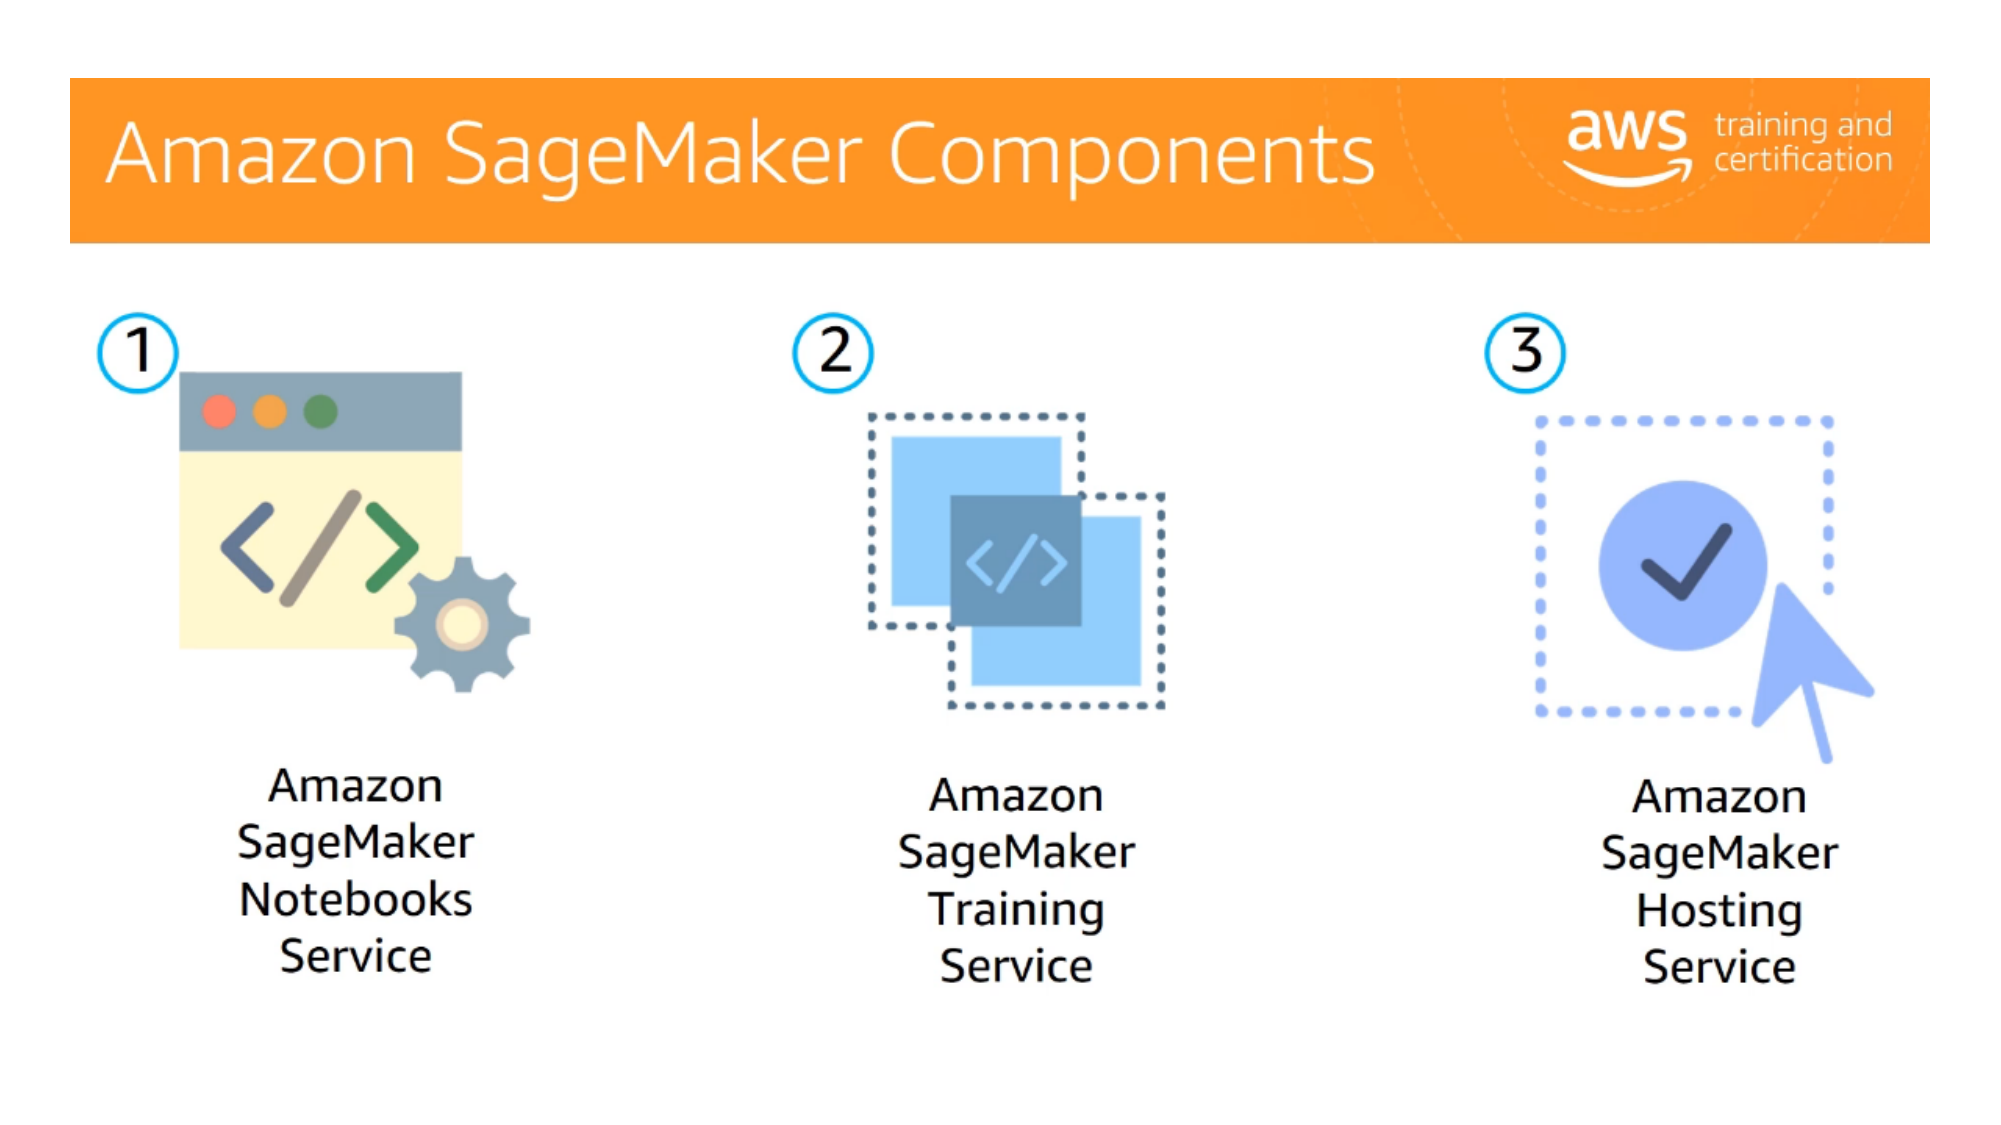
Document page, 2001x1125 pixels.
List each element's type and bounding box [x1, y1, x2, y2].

picture [70, 78, 1930, 1047]
